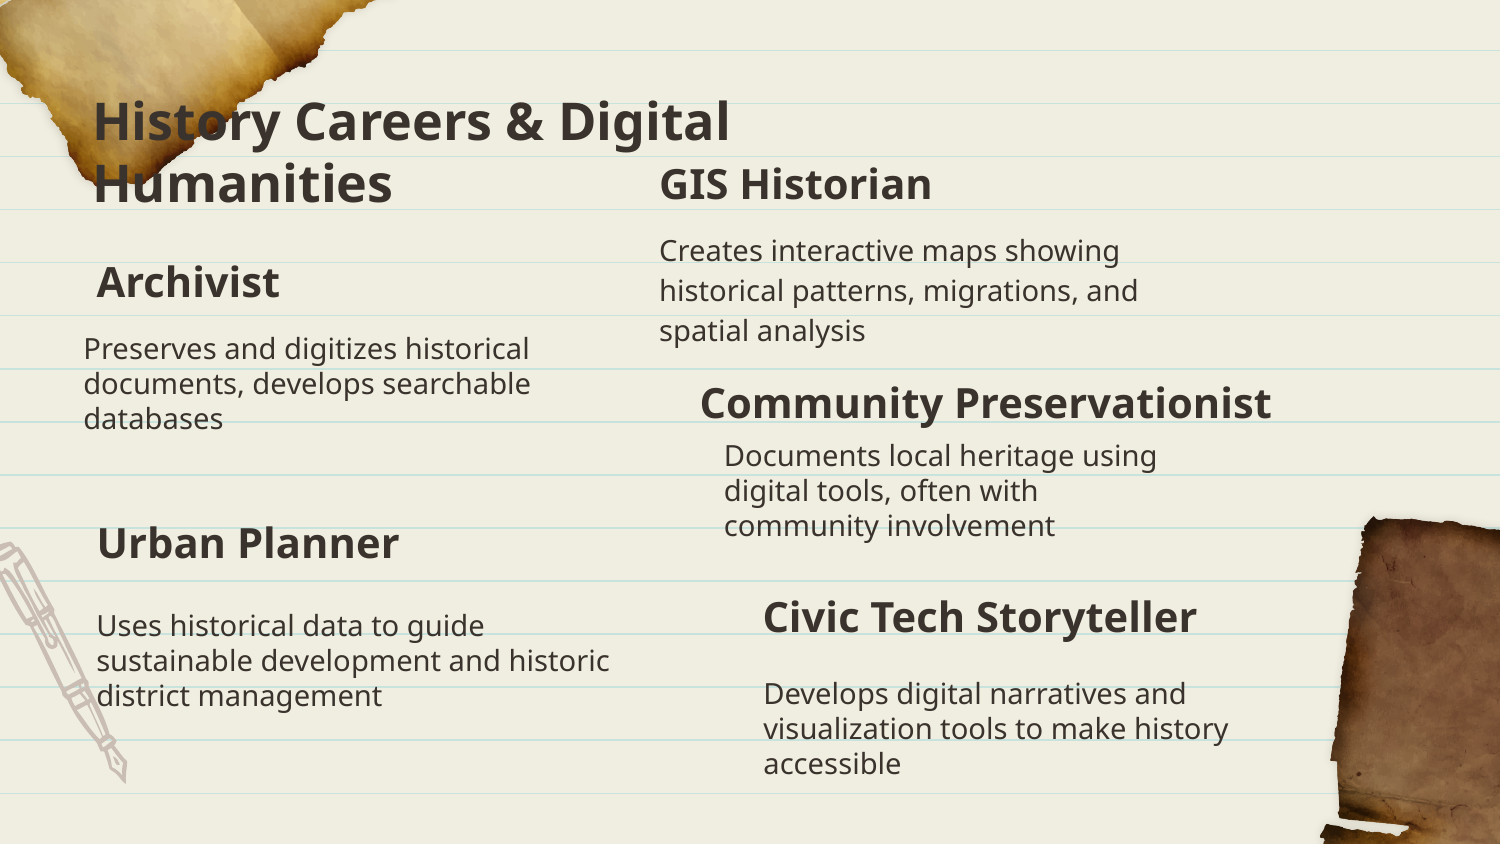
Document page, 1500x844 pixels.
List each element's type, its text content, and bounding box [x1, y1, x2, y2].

title Urban Planner [81, 494, 645, 582]
title Community Preservationist [684, 370, 1374, 443]
title Civic Tech Storyteller [747, 568, 1311, 656]
subtitle Creates interactive maps showing historical patterns, migrations, and spatial analysis [644, 212, 1207, 265]
title GIS Historian [830, 95, 1207, 212]
text_box Documents local heritage using digital tools, often with community involvement [708, 421, 1207, 550]
text_box Develops digital narratives and visualization tools to make history accessible [748, 660, 1311, 818]
text_box Uses historical data to guide sustainable development and historic district management [81, 592, 664, 775]
picture [1316, 508, 1500, 844]
text_box History Careers & Digital Humanities [77, 73, 830, 231]
title Archivist [81, 249, 645, 322]
picture [0, 0, 393, 176]
text_box Preserves and digitizes historical documents, develops searchable databases [68, 315, 567, 444]
